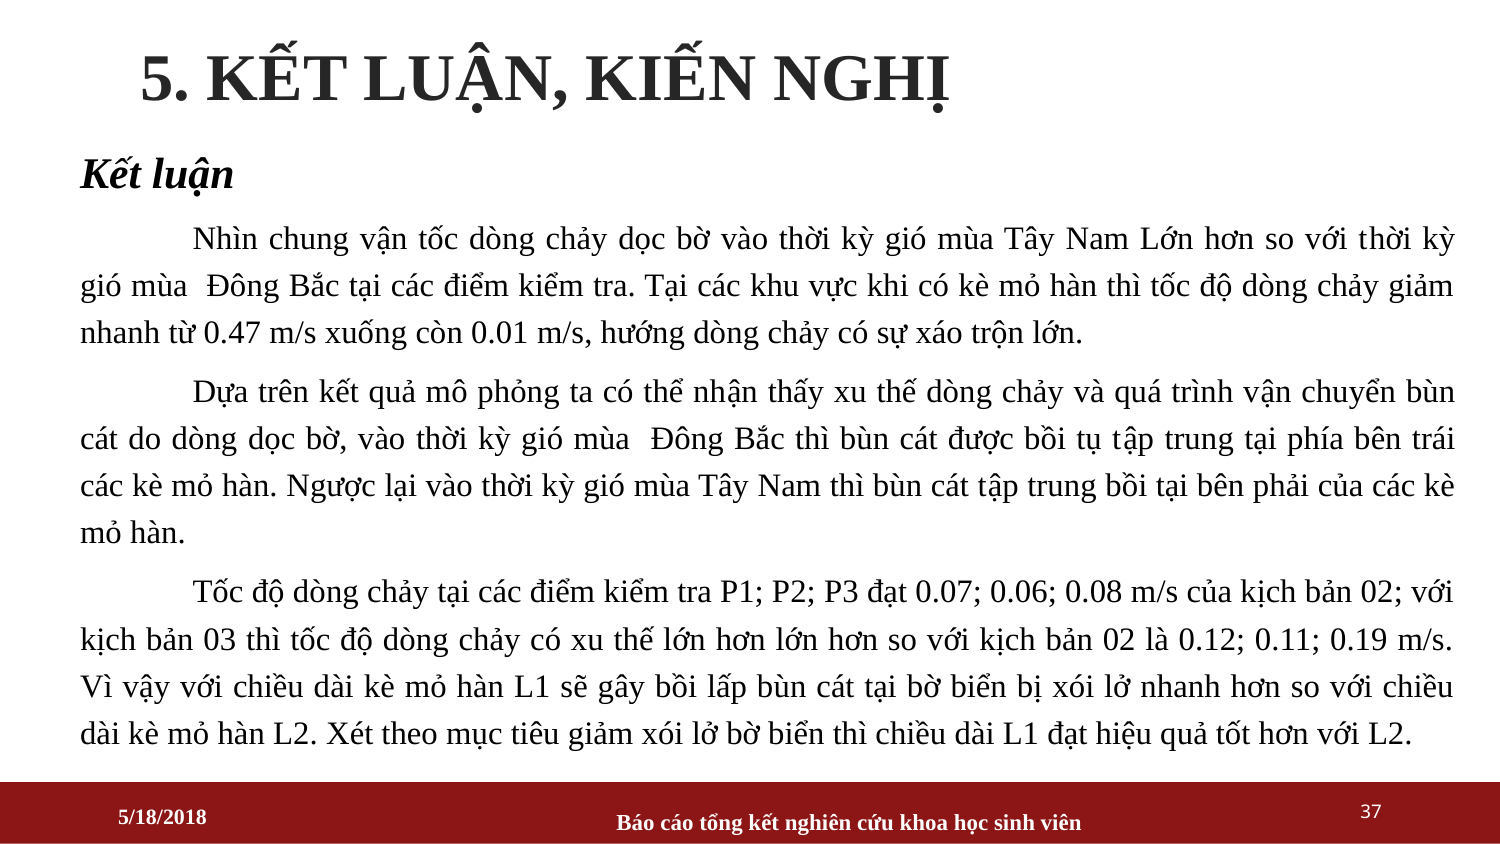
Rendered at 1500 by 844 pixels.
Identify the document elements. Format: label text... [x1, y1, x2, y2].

title 5. KẾT LUẬN, KIẾN NGHỊ [41, 8, 1392, 149]
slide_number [103, 792, 290, 838]
footer Báo cáo tổng kết nghiên cứu khoa học sinh viên [525, 798, 1173, 844]
list Kết luận Nhìn chung vận tốc dòng chảy dọc bờ vào thời kỳ gió mùa Tây Nam Lớn hơn so với thời kỳ gió mùa Đông Bắc tại các điểm kiểm tra. Tại các khu vực khi có kè mỏ hàn thì tốc độ dòng chảy giảm nhanh từ 0.47 m/s xuống còn 0.01 m/s, hướng dòng chảy có sự xáo trộn lớn. Dựa trên kết quả mô phỏng ta có thể nhận thấy xu thế dòng chảy và quá trình vận chuyển bùn cát do dòng dọc bờ, vào thời kỳ gió mùa Đông Bắc thì bùn cát được bồi tụ tập trung tại phía bên trái các kè mỏ hàn. Ngược lại vào thời kỳ gió mùa Tây Nam thì bùn cát tập trung bồi tại bên phải của các kè mỏ hàn. Tốc độ dòng chảy tại các điểm kiểm tra P1; P2; P3 đạt 0.07; 0.06; 0.08 m/s của kịch bản 02; với kịch bản 03 thì tốc độ dòng chảy có xu thế lớn hơn lớn hơn so với kịch bản 02 là 0.12; 0.11; 0.19 m/s. Vì vậy với chiều dài kè mỏ hàn L1 sẽ gây bồi lấp bùn cát tại bờ biển bị xói lở nhanh hơn so với chiều dài kè mỏ hàn L2. Xét theo mục tiêu giảm xói lở bờ biển thì chiều dài L1 đạt hiệu quả tốt hơn với L2. [64, 126, 1471, 793]
slide_number 37 [1191, 790, 1397, 836]
